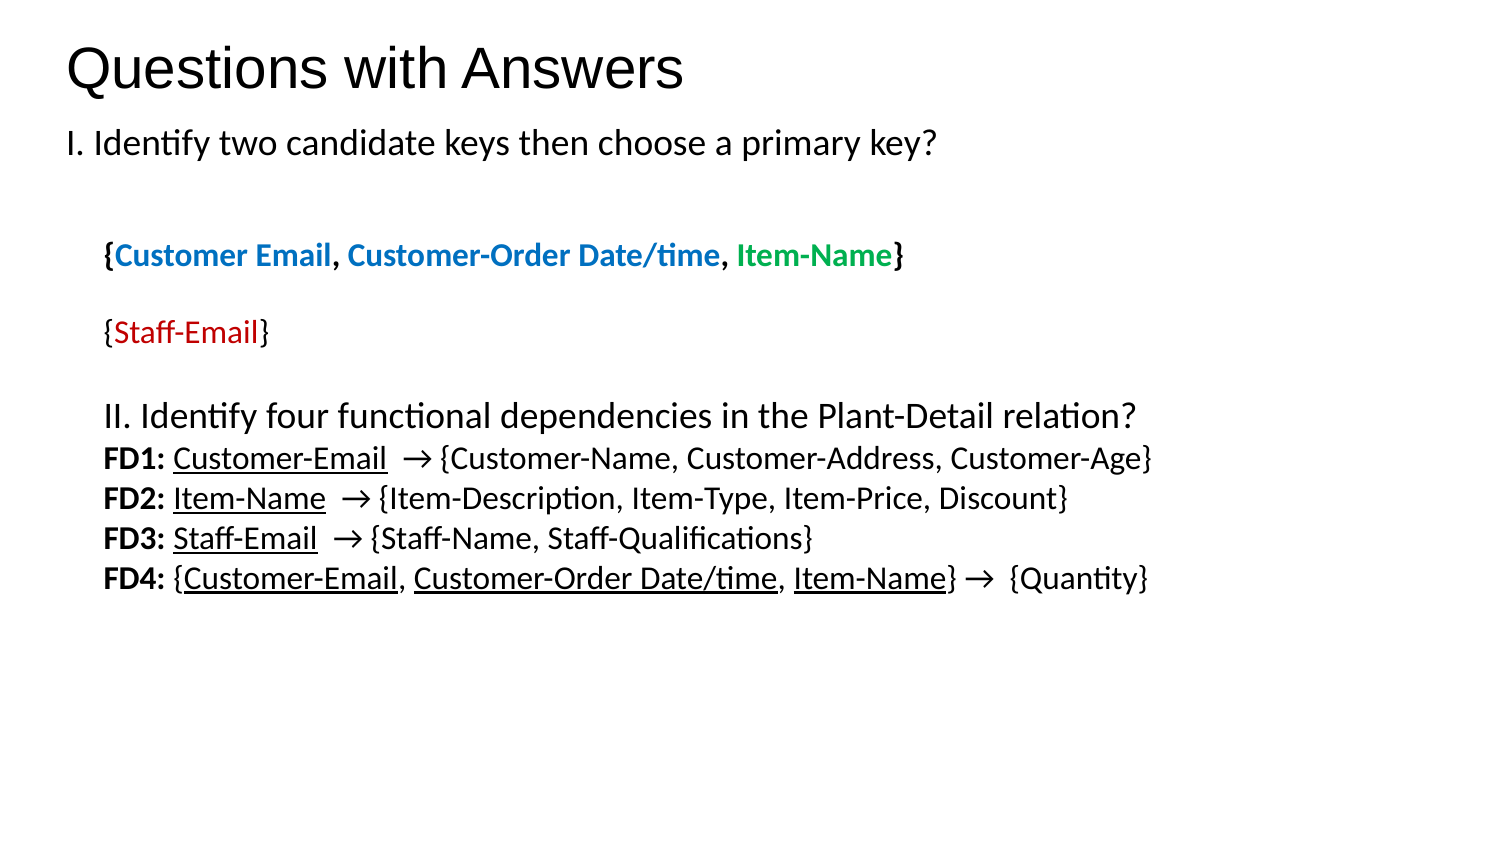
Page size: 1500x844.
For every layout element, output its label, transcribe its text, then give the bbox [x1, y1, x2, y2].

list I. Identify two candidate keys then choose a primary key? {Customer Email, Customer-Order Date/time, Item-Name} ​ {Staff-Email} II. Identify four functional dependencies in the Plant-Detail relation? FD1: Customer-Email → {Customer-Name, Customer-Address, Customer-Age} FD2: Item-Name → {Item-Description, Item-Type, Item-Price, Discount} FD3: Staff-Email → {Staff-Name, Staff-Qualifications} FD4: {Customer-Email, Customer-Order Date/time, Item-Name} → {Quantity} [51, 96, 1449, 656]
title Questions with Answers [51, 15, 1449, 96]
